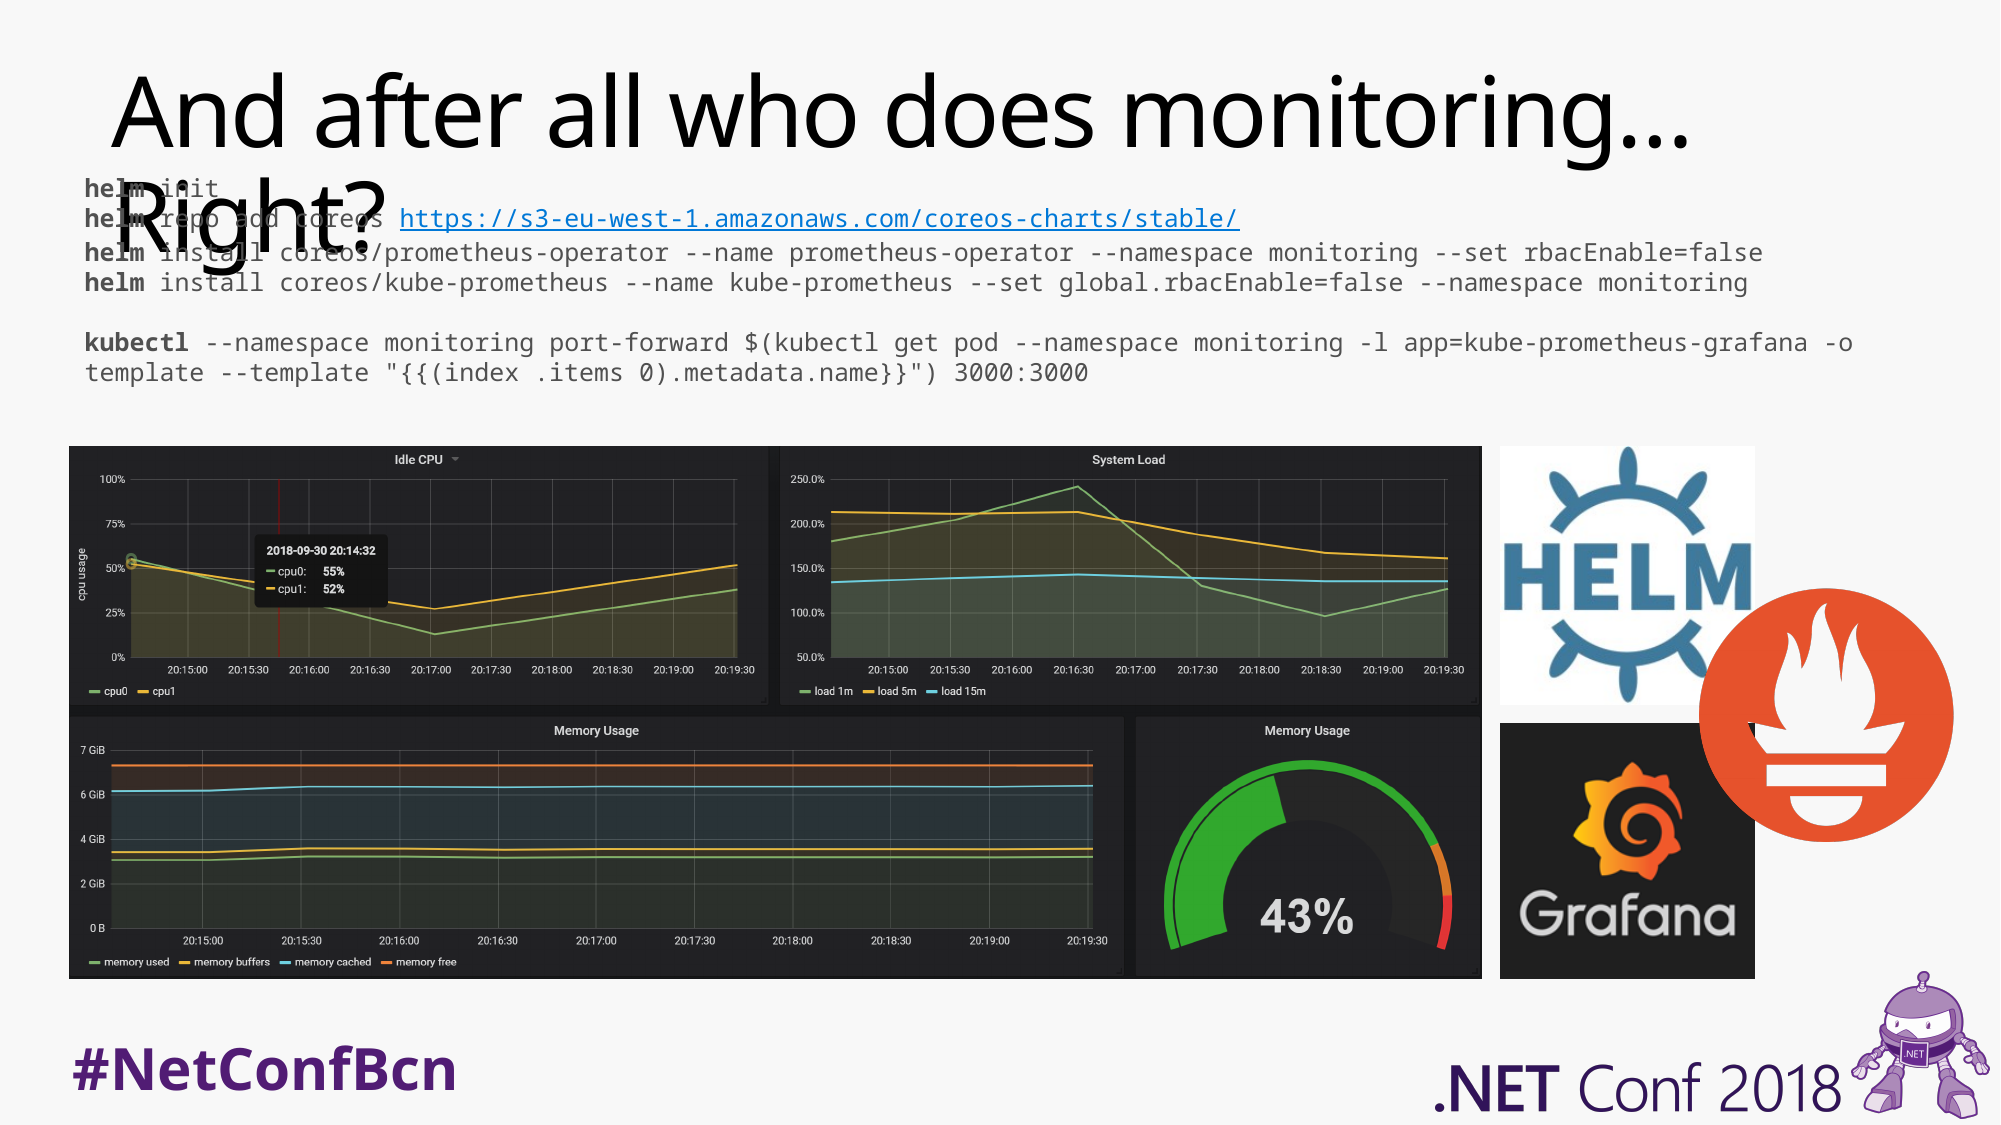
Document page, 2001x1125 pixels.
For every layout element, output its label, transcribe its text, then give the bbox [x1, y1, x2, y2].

title And after all who does monitoring… Right? [87, 47, 2000, 196]
picture [1851, 971, 1990, 1119]
picture [1435, 1062, 1841, 1112]
picture [69, 445, 1482, 979]
text_box helm init helm repo add coreos https://s3-eu-west-1.amazonaws.com/coreos-charts/stable/ helm install coreos/prometheus-operator --name prometheus-operator --namespace monitoring --set rbacEnable=false helm install coreos/kube-prometheus --name kube-prometheus --set global.rbacEnable=false --namespace monitoring kubectl --namespace monitoring port-forward $(kubectl get pod --namespace monitoring -l app=kube-prometheus-grafana -o template --template "{{(index .items 0).metadata.name}}") 3000:3000 [69, 164, 1871, 394]
picture [1499, 445, 1957, 979]
